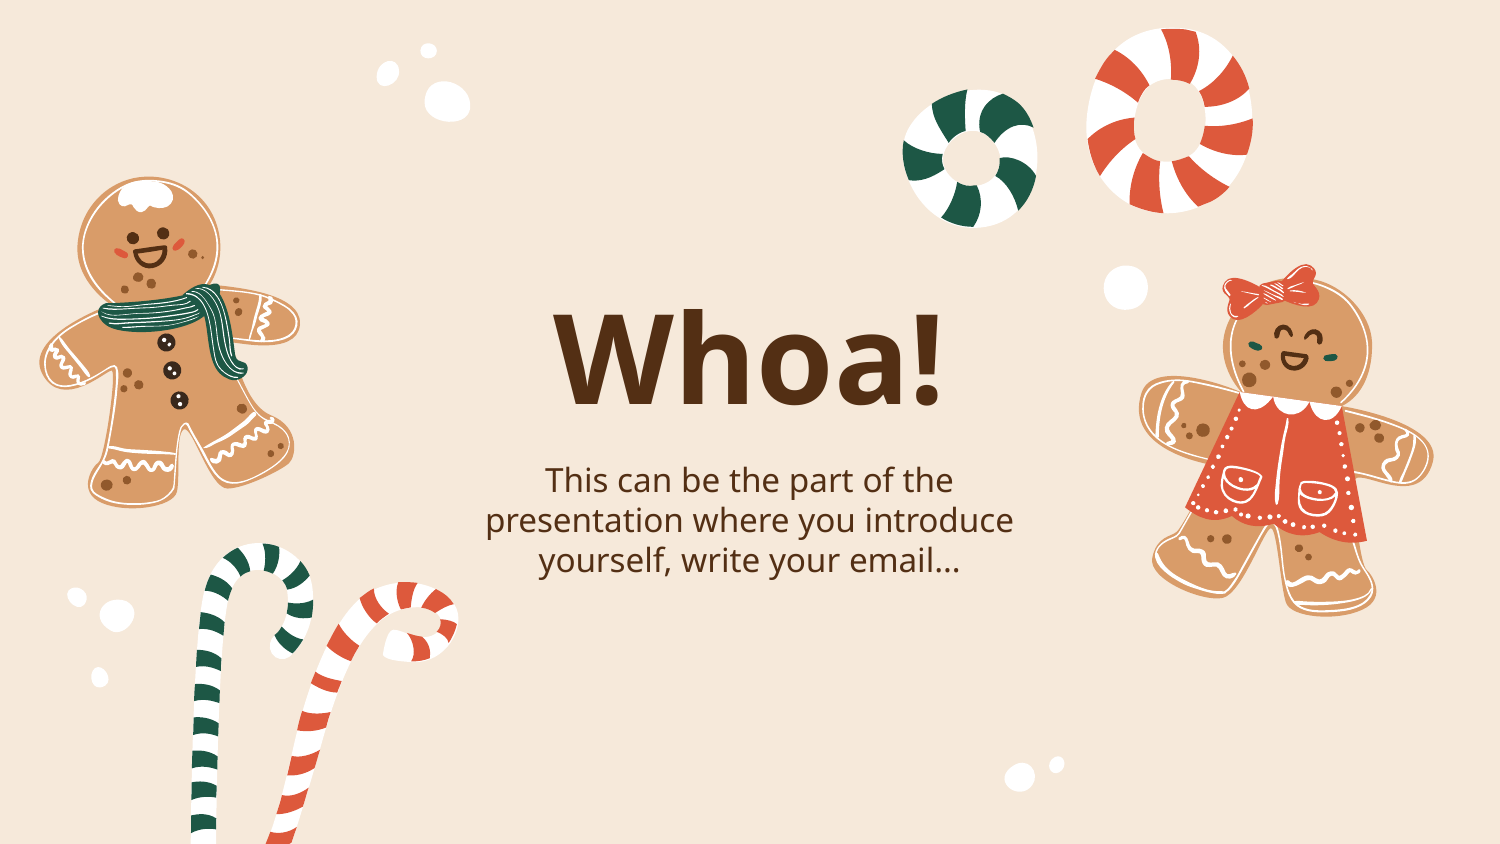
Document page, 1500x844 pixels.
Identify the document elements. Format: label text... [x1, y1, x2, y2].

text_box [39, 176, 470, 844]
subtitle This can be the part of the presentation where you introduce yourself, write your email… [475, 444, 897, 597]
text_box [902, 27, 1434, 617]
title Whoa! [475, 262, 897, 444]
